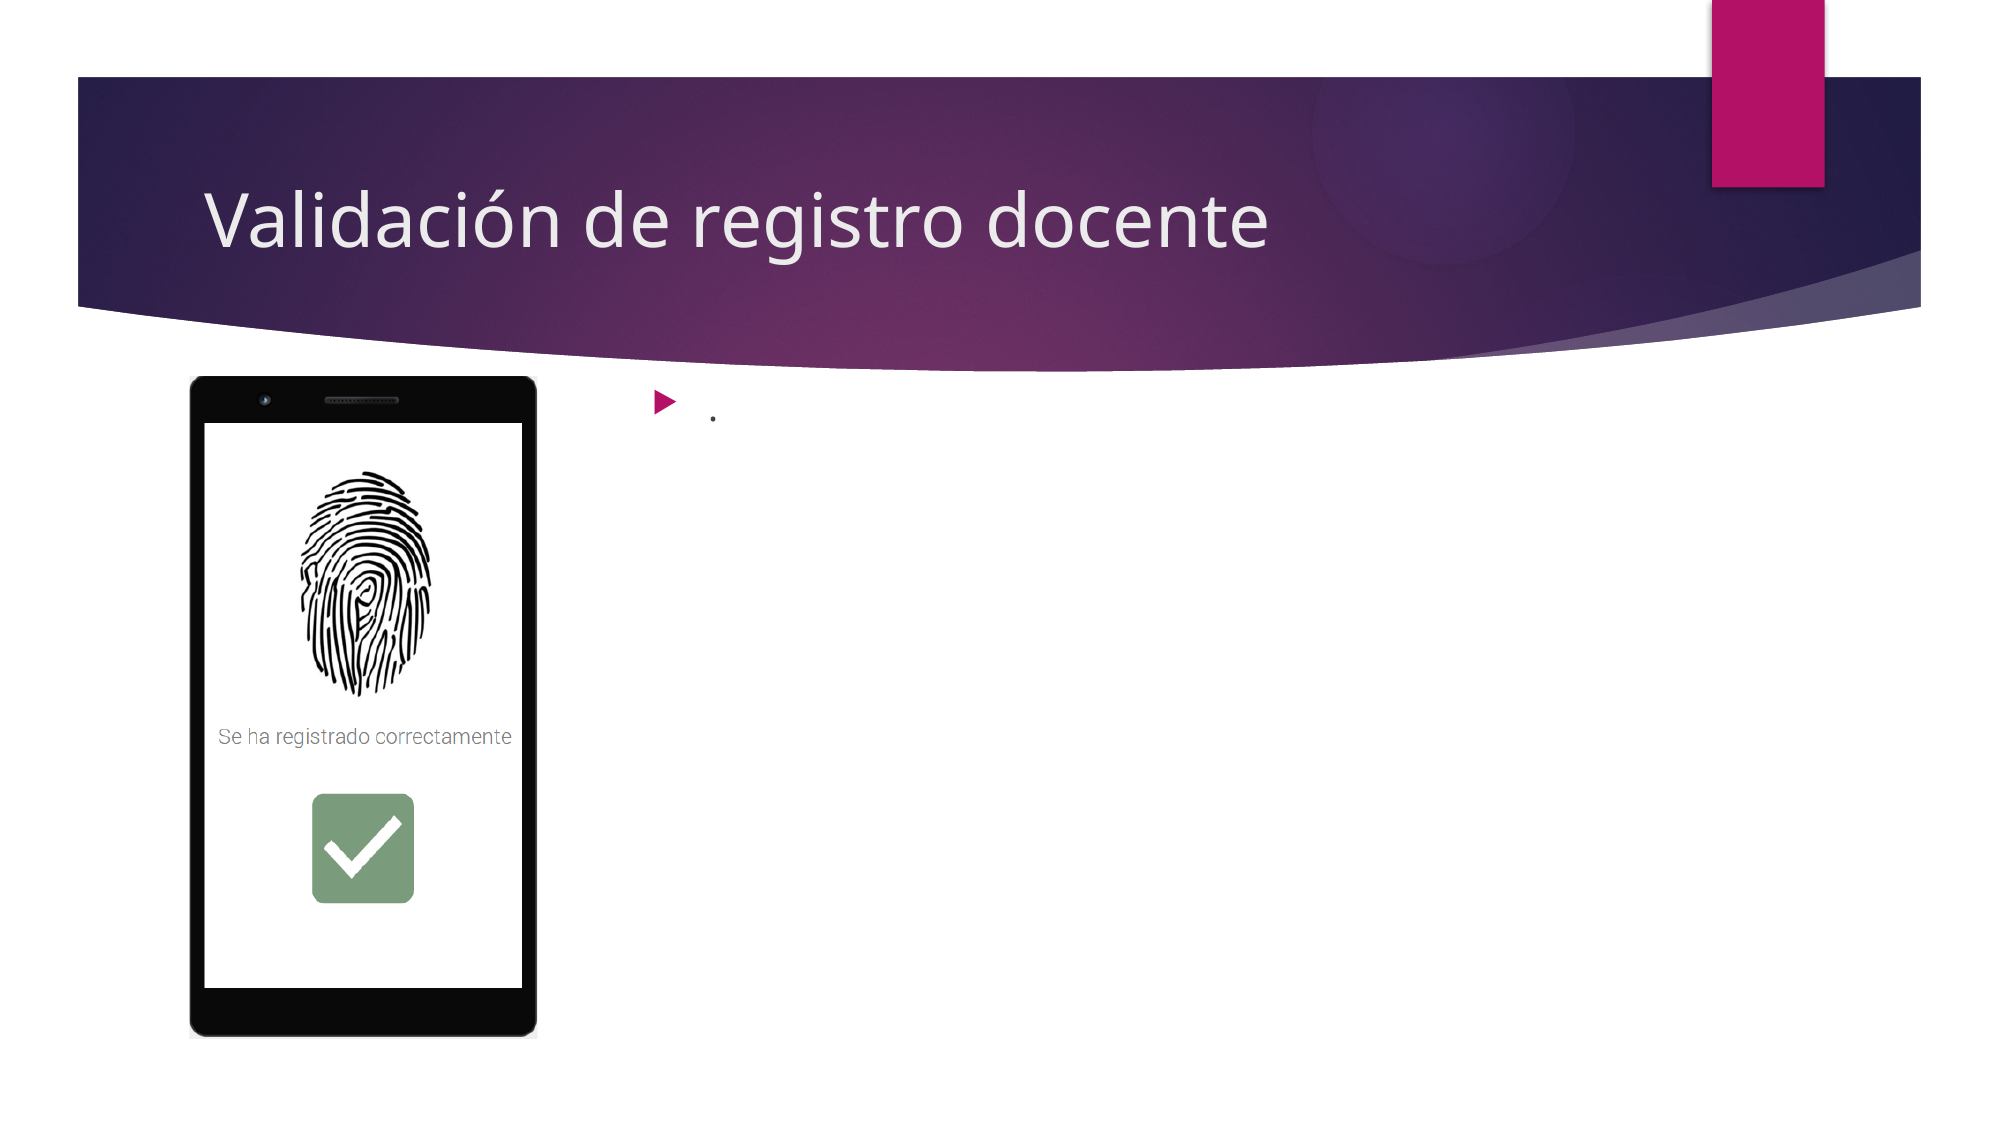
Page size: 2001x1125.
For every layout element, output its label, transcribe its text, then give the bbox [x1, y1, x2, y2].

title Validación de registro docente [189, 159, 1627, 276]
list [189, 375, 538, 1039]
text_box . [636, 376, 1627, 1102]
